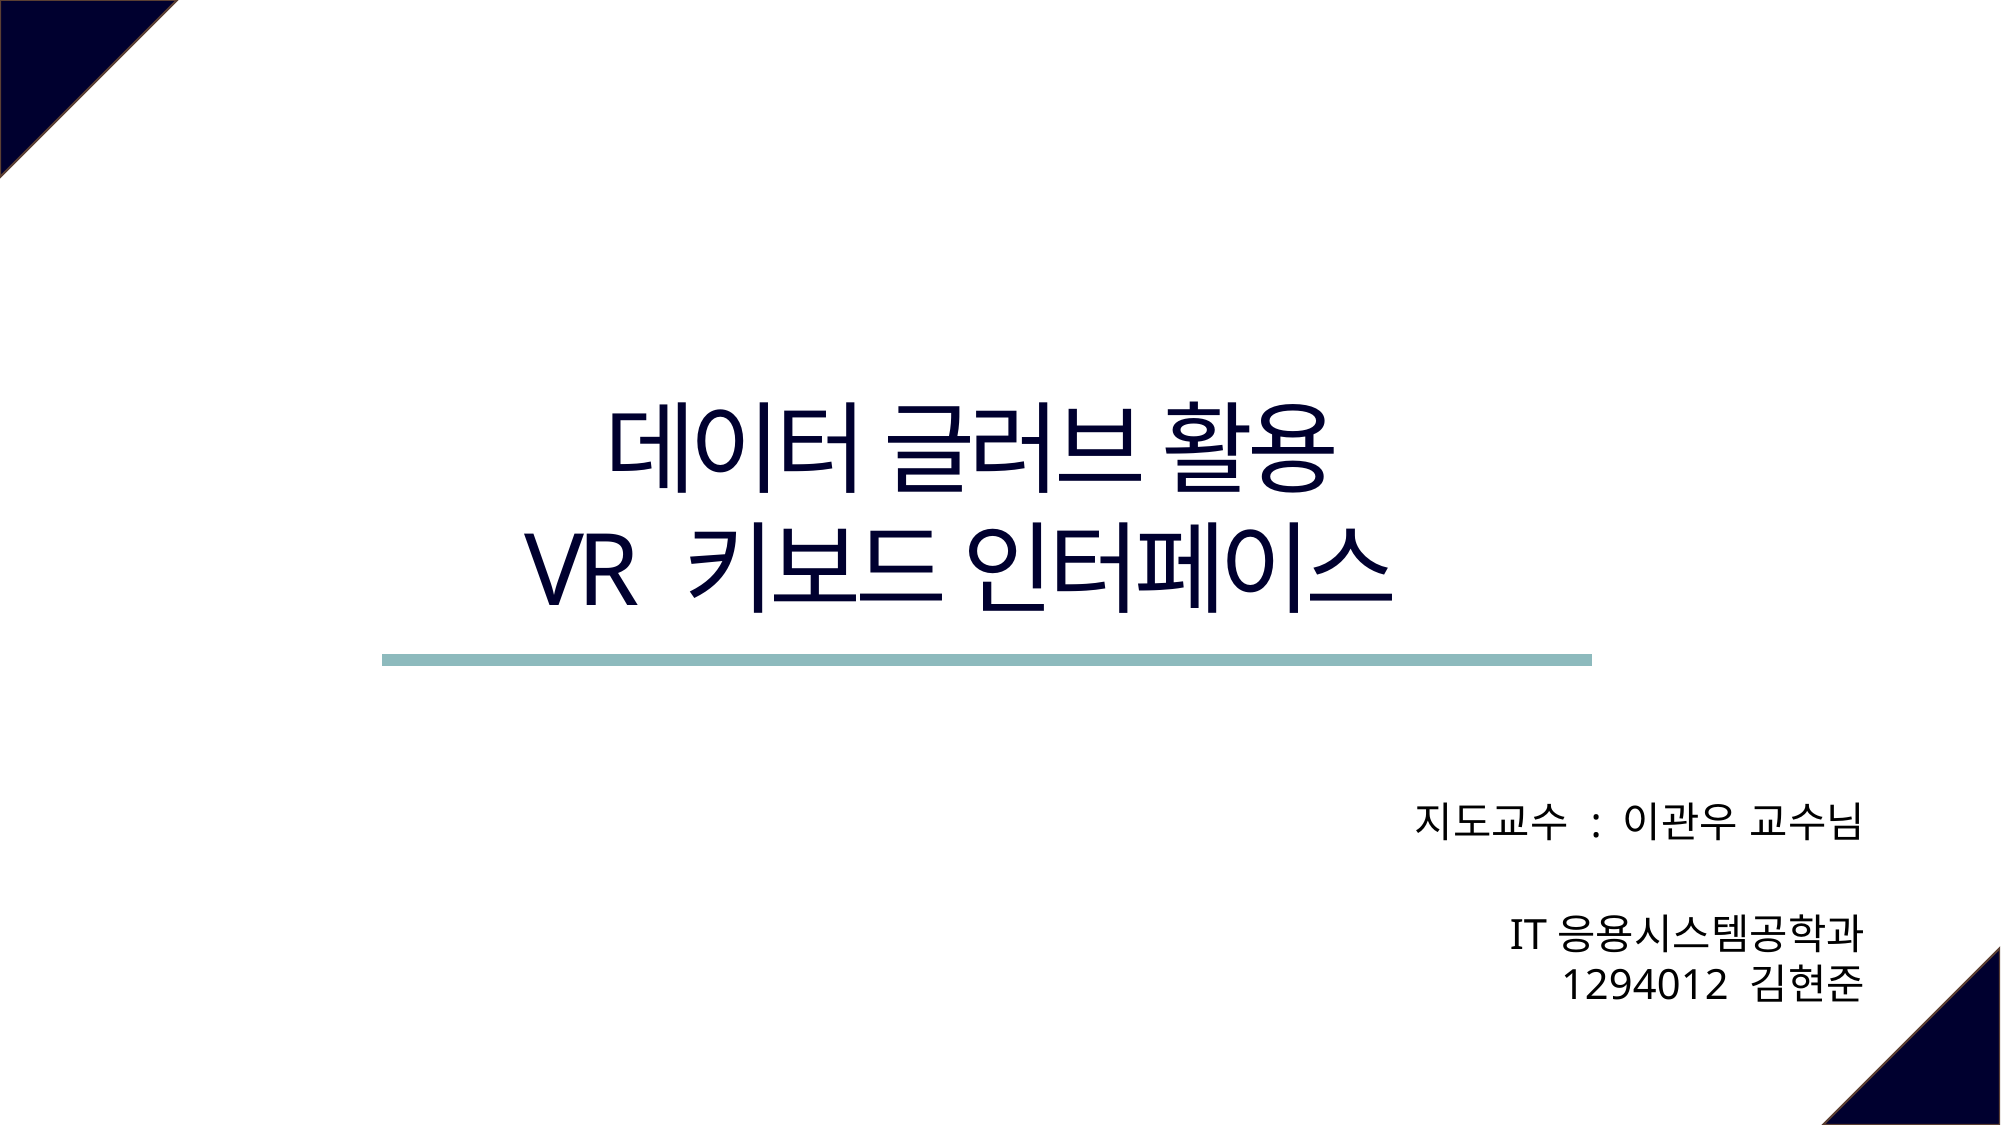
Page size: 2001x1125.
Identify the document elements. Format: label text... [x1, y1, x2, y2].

text_box IT응용시스템공학과 1294012 김현준 [1411, 900, 1880, 1015]
text_box 데이터 글러브 활용 VR 키보드 인터페이스 [352, 378, 1592, 633]
text_box [382, 654, 1592, 666]
text_box 지도교수 : 이관우 교수님 [1375, 787, 1880, 853]
